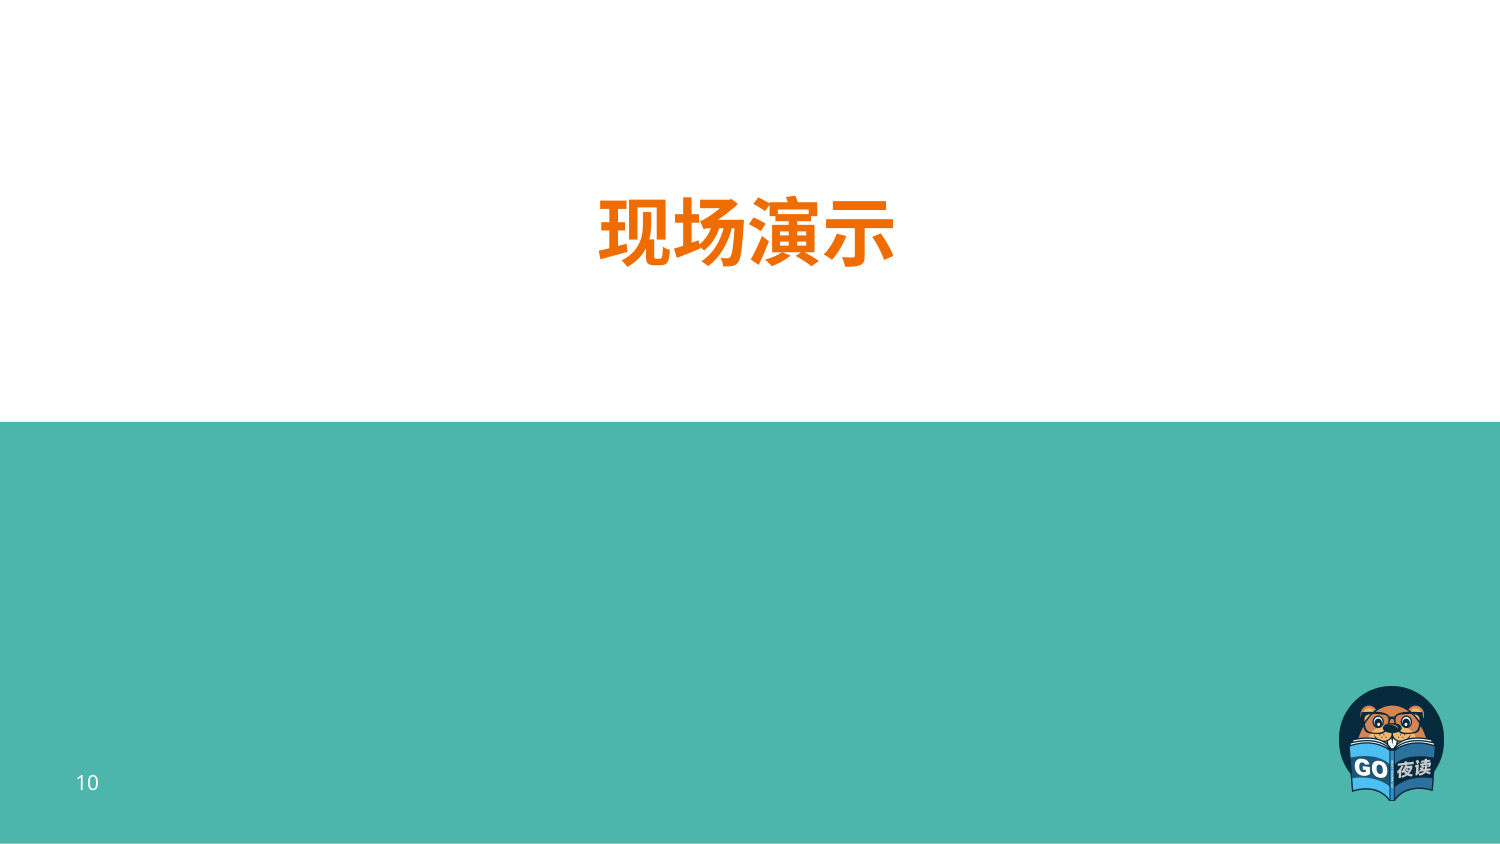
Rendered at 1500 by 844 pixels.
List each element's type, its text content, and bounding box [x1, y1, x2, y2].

picture [1339, 686, 1444, 801]
slide_number 10 [23, 751, 114, 817]
title 现场演示 [44, 153, 1451, 309]
